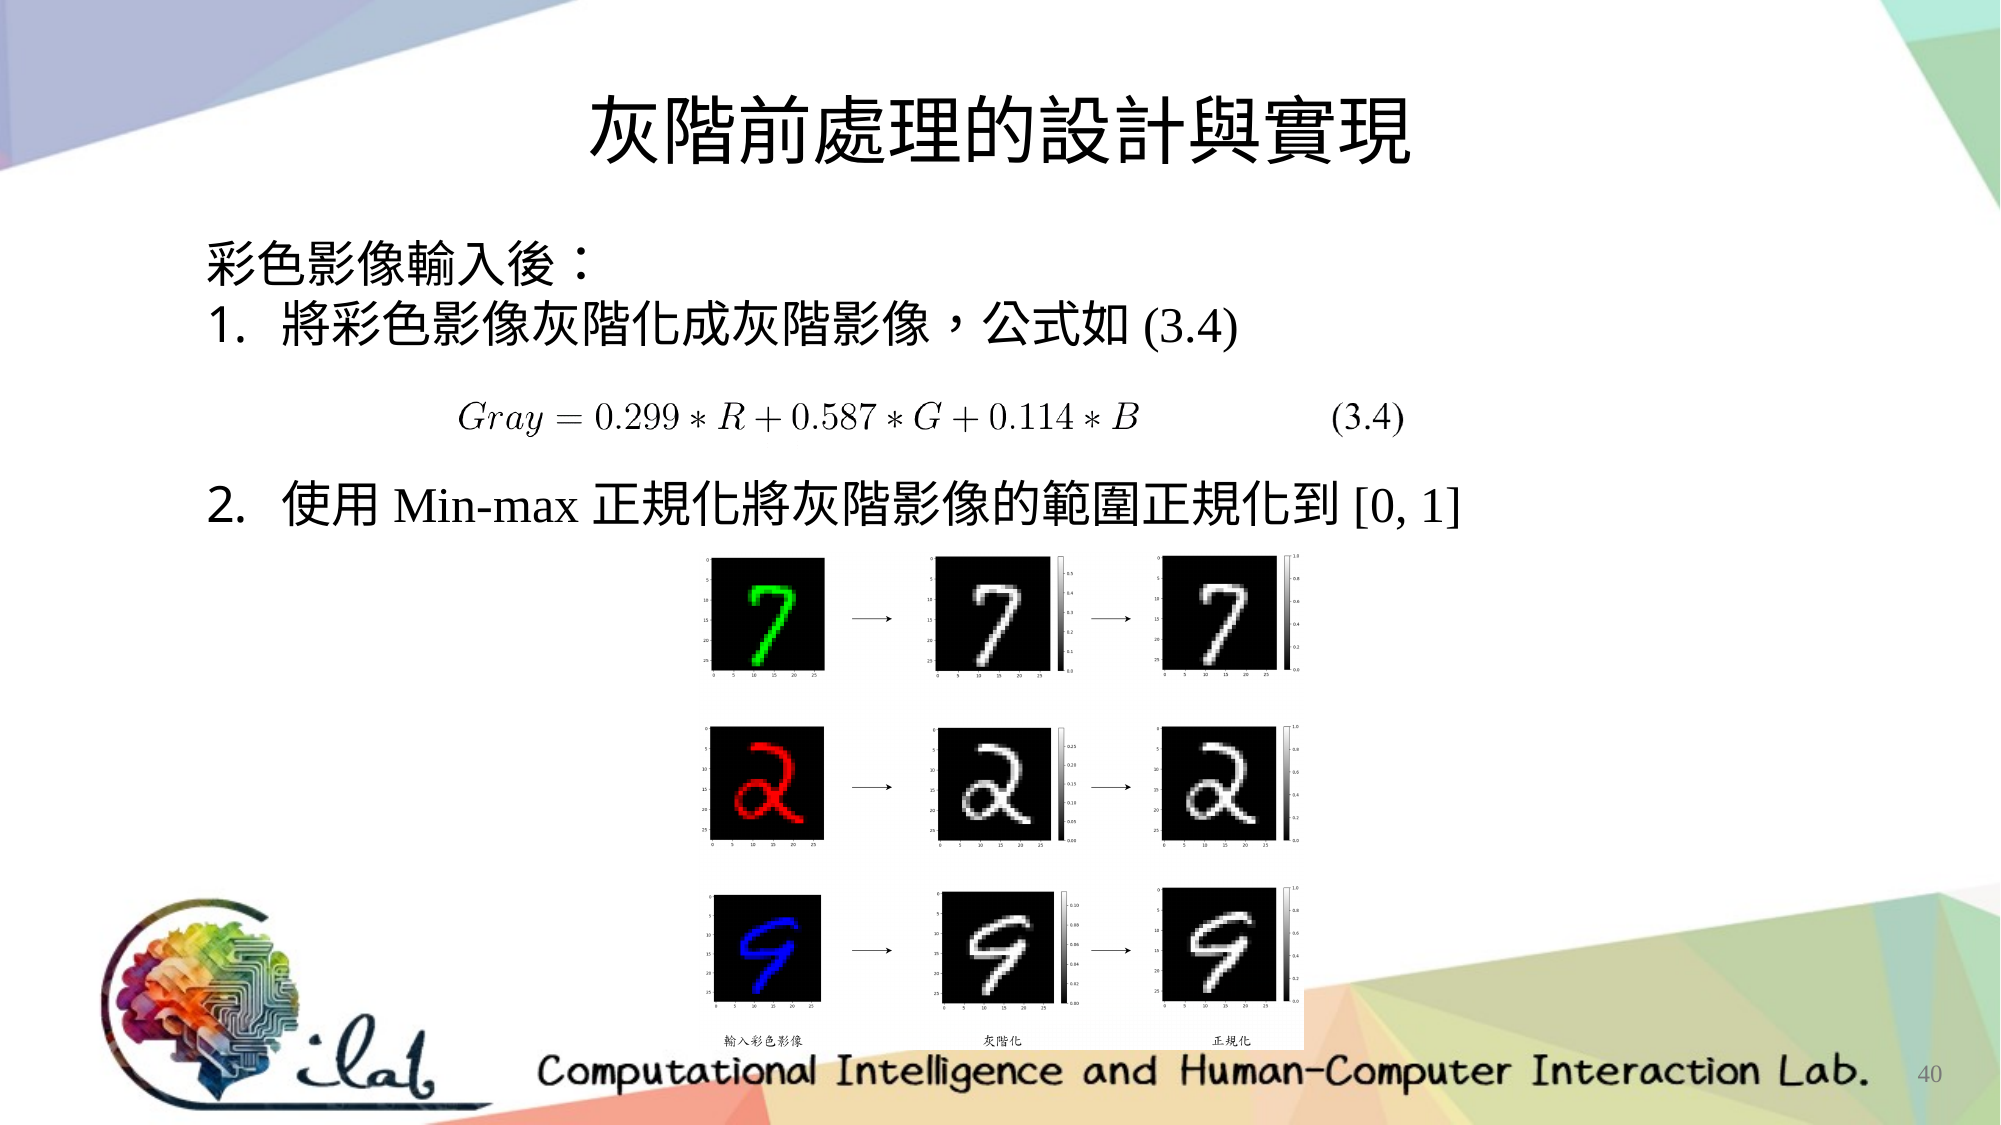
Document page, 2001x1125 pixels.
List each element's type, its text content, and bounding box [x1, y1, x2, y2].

picture [0, 0, 2001, 1125]
text_box 灰階前處理的設計與實現 [572, 75, 1428, 181]
text_box 彩色影像輸入後： 將彩色影像灰階化成灰階影像，公式如(3.4) 使用Min-max正規化將灰階影像的範圍正規化到[0, 1] [191, 225, 1835, 600]
slide_number 40 [1507, 1042, 1958, 1103]
